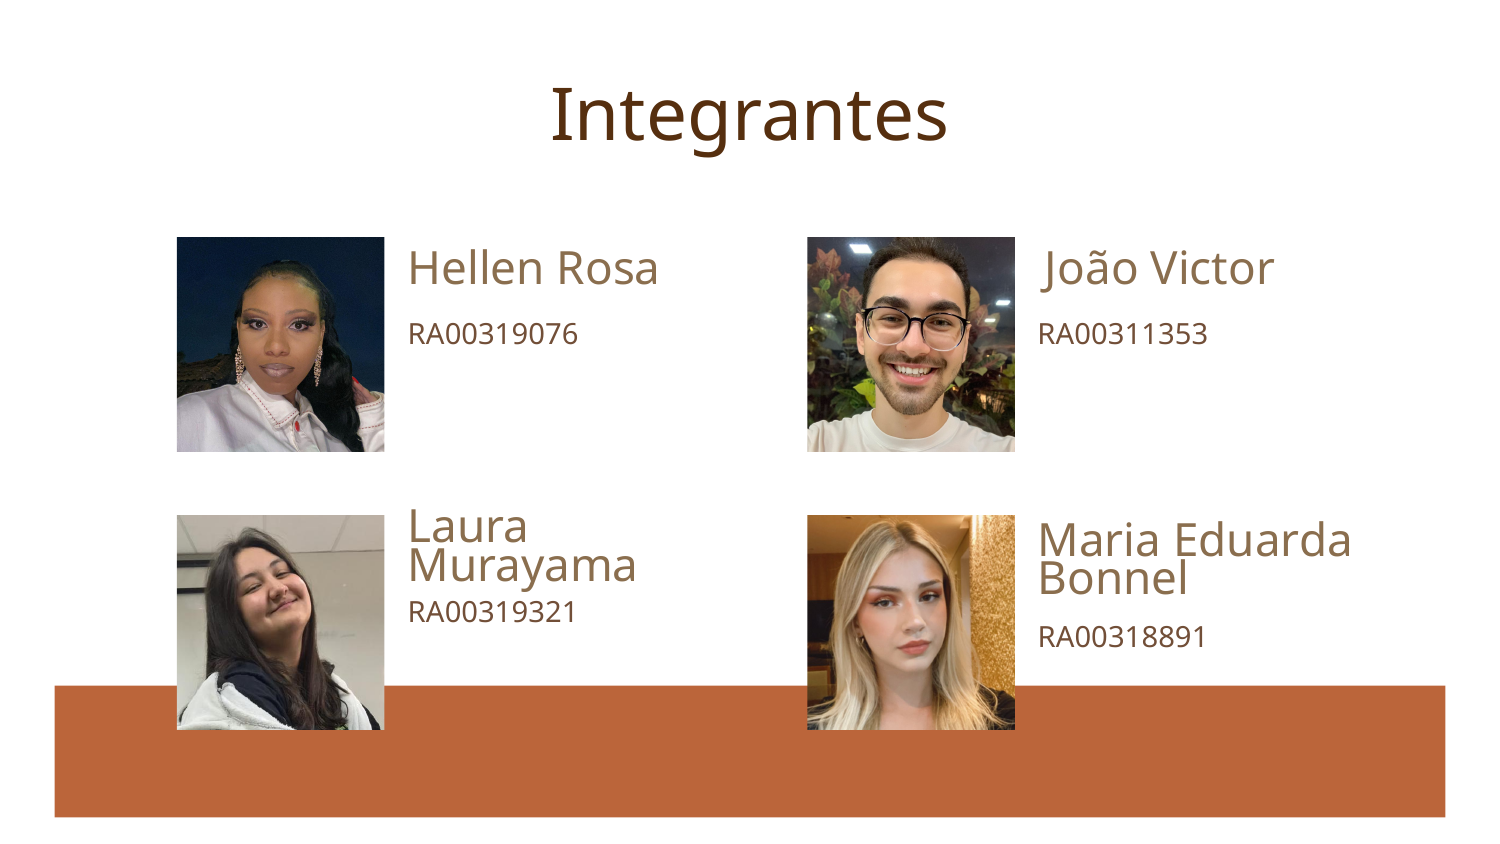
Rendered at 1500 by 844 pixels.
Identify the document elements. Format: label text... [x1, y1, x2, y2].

picture [807, 237, 1016, 452]
picture [176, 514, 385, 730]
text_box RA00311353 [1022, 297, 1316, 369]
text_box João Victor [1029, 247, 1331, 298]
text_box Hellen Rosa [392, 247, 693, 298]
text_box RA00319076 [392, 297, 686, 368]
text_box Maria Eduarda Bonnel [1022, 538, 1446, 589]
text_box Laura Murayama [392, 525, 742, 576]
picture [807, 514, 1016, 730]
text_box Integrantes [116, 76, 1383, 165]
text_box RA00319321 [392, 575, 686, 646]
picture [176, 237, 385, 452]
text_box [54, 685, 1446, 818]
text_box RA00318891 [1022, 600, 1316, 671]
